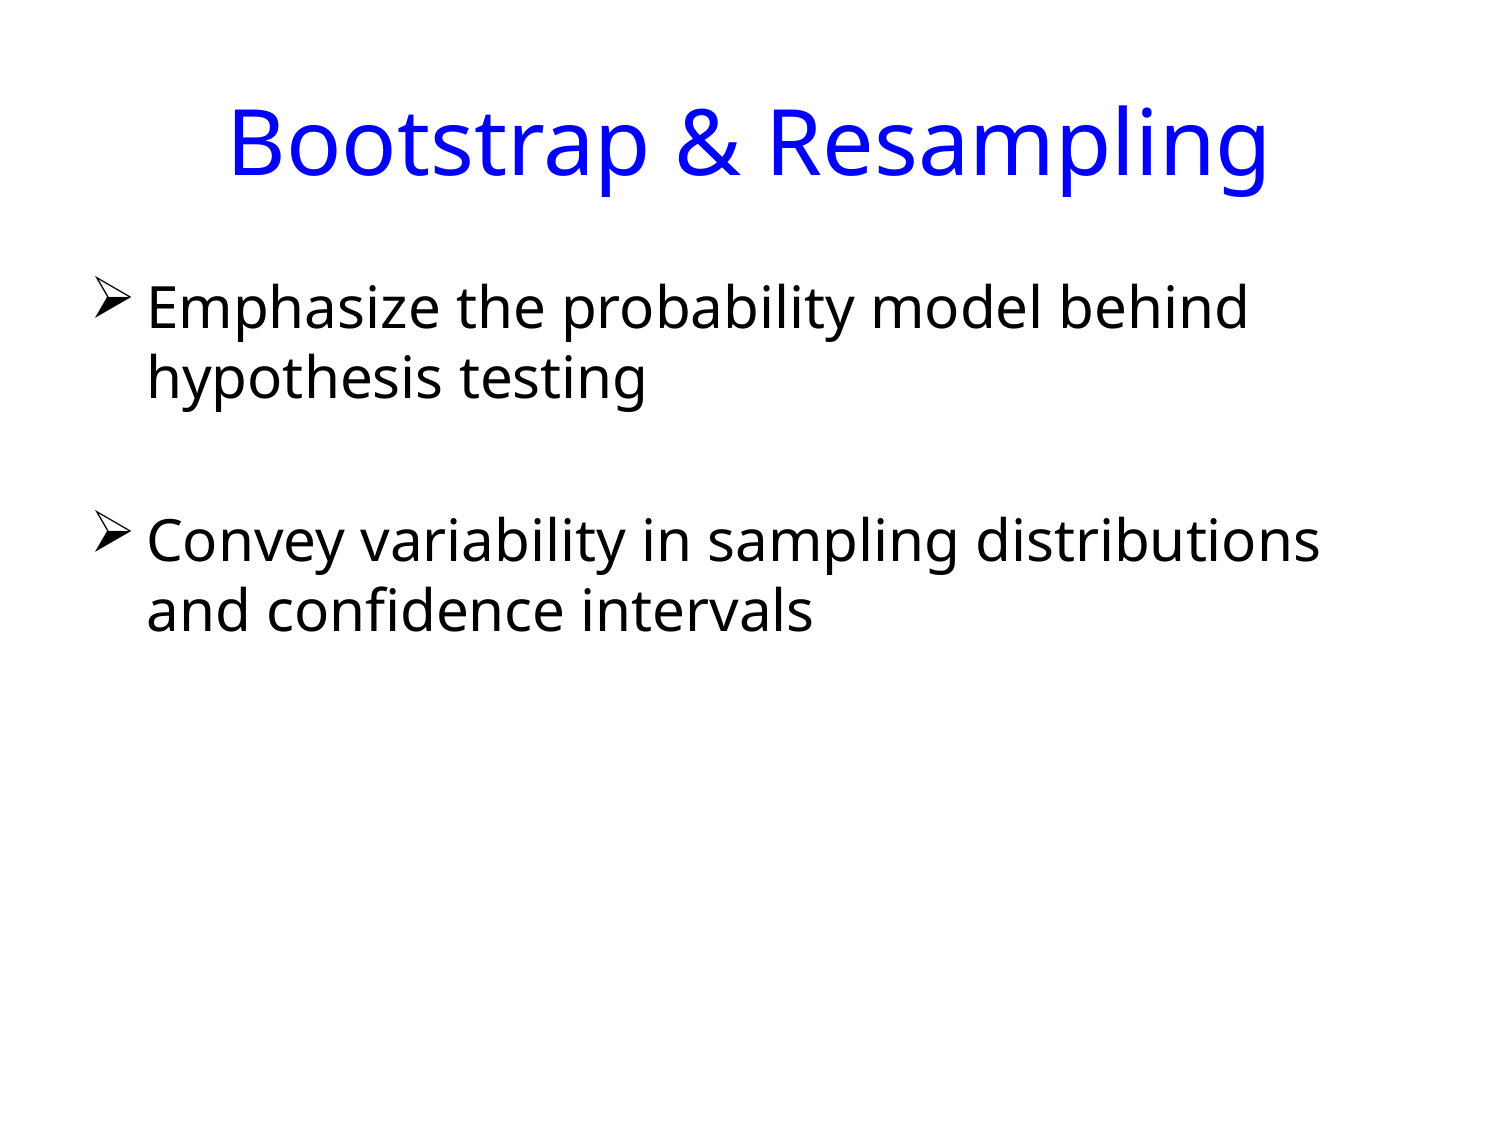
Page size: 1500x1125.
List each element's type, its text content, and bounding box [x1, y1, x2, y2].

title Bootstrap & Resampling [75, 45, 1425, 233]
list Emphasize the probability model behind hypothesis testing Convey variability in sampling distributions and confidence intervals [75, 262, 1425, 1005]
